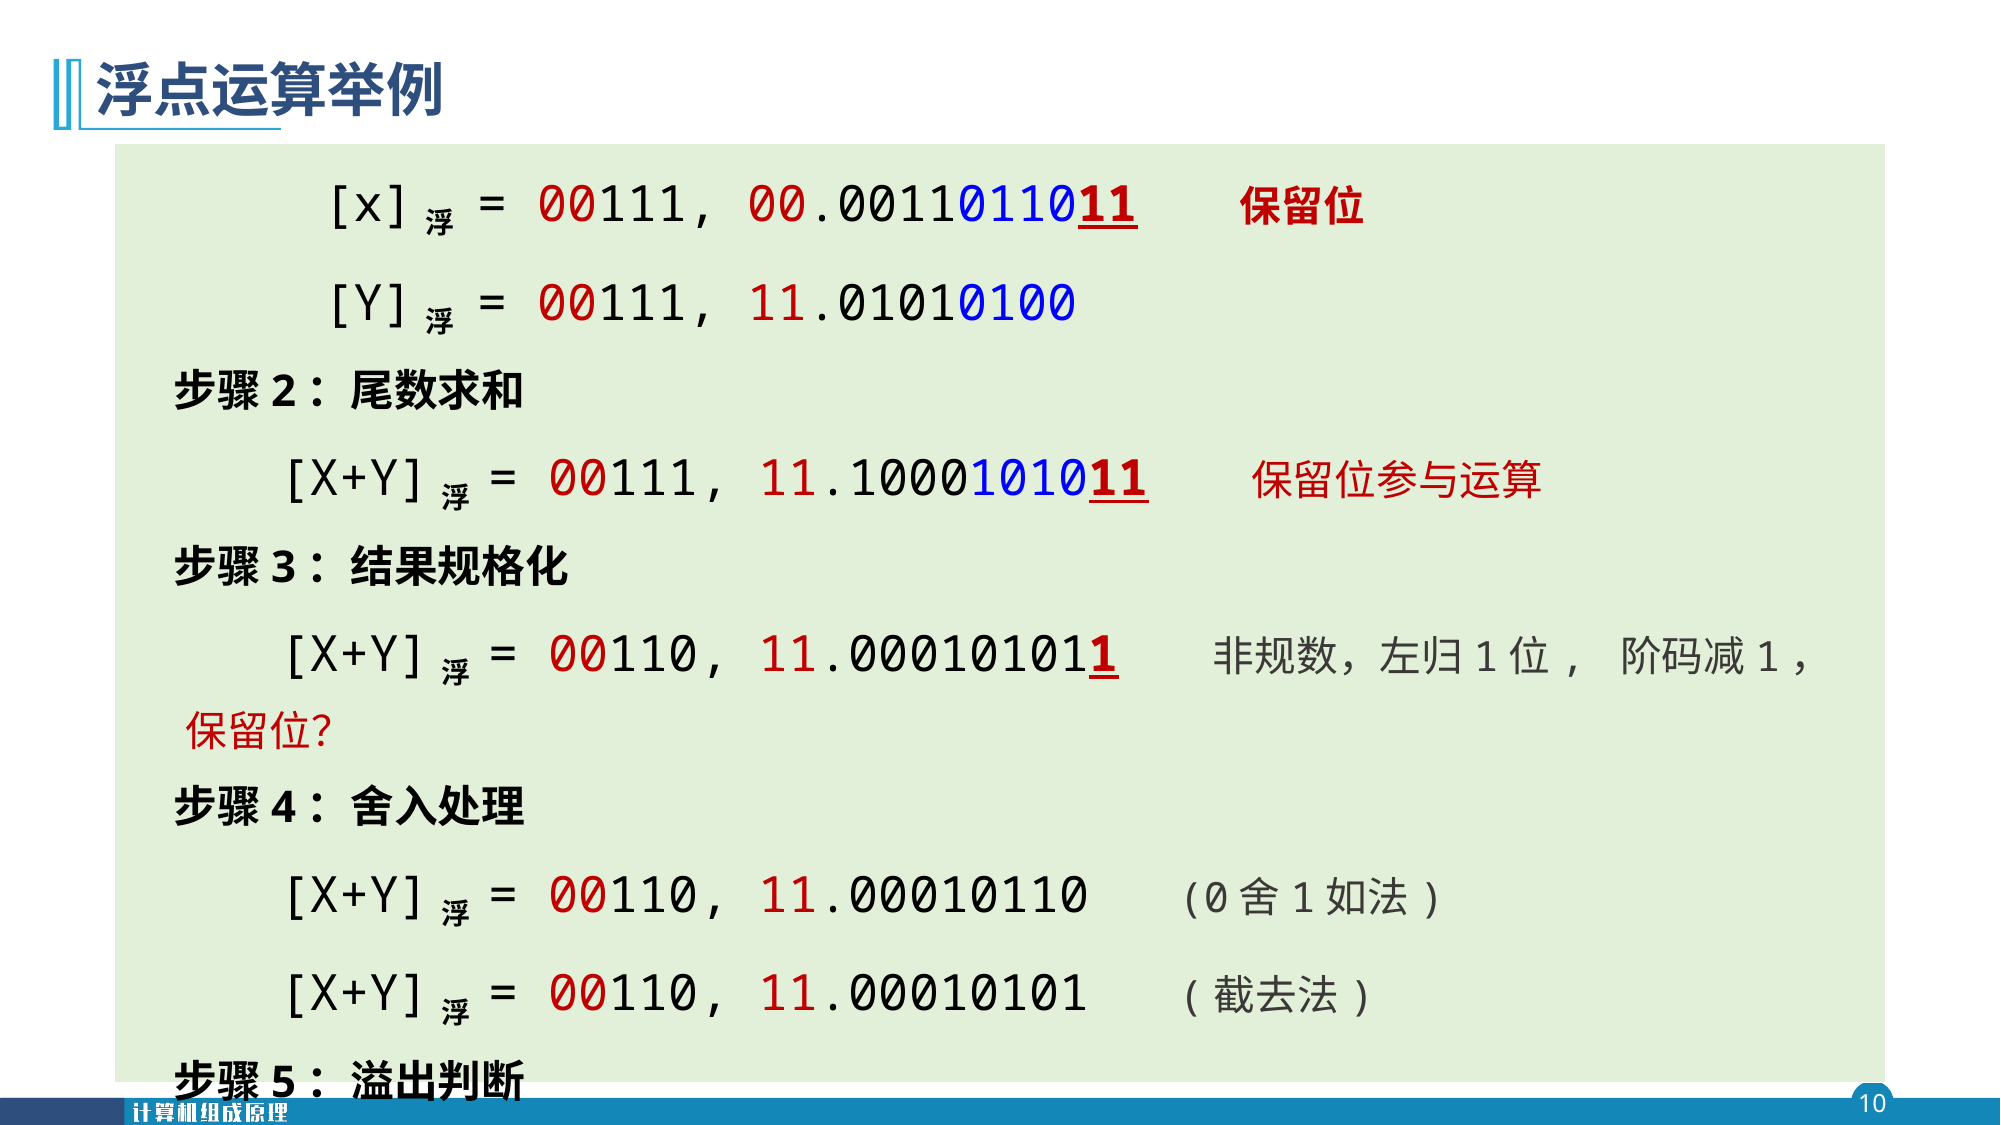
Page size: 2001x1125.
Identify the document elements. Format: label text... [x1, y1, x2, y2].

text_box [x]浮 = 00111, 00.0011011011 保留位 [Y]浮 = 00111, 11.01010100 步骤2：尾数求和 [X+Y]浮 = 00111, 11.1000101011 保留位参与运算 步骤3：结果规格化 [X+Y]浮 = 00110, 11.000101011 非规数，左归1位, 阶码减1，保留位？ 步骤4：舍入处理 [X+Y]浮 = 00110, 11.00010110 (0舍1如法) [X+Y]浮 = 00110, 11.00010101 (截去法) 步骤5：溢出判断 [X+Y]浮 = 2110 x (-0.11101011) 无溢出 [114, 143, 1886, 1083]
title 浮点运算举例 [80, 42, 1805, 144]
